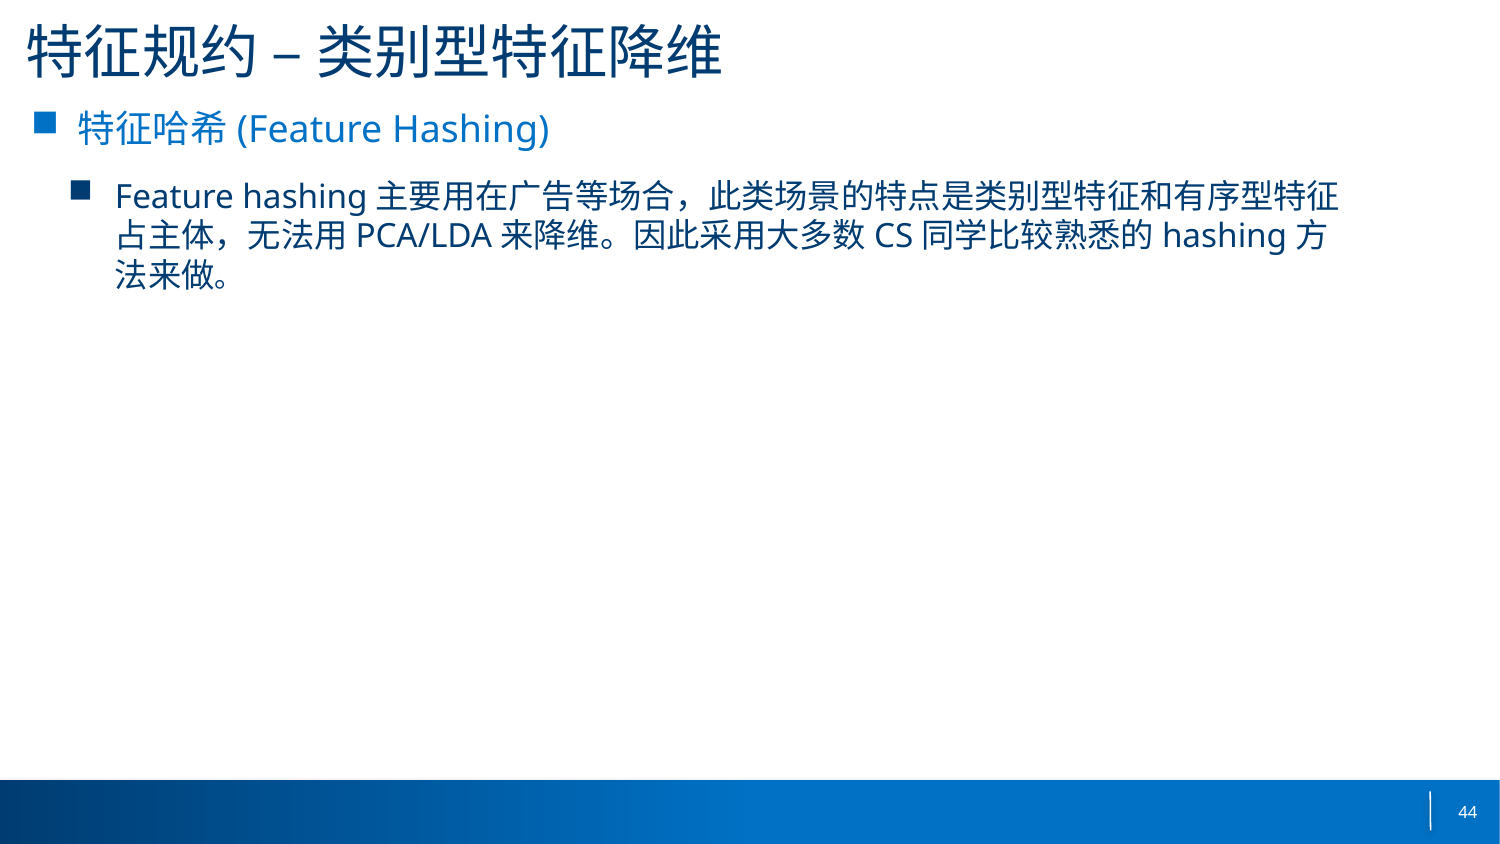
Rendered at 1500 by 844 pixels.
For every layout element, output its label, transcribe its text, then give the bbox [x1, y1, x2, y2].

title 特征规约 – 类别型特征降维 [25, 15, 1376, 108]
text_box 特征哈希(Feature Hashing) Feature hashing主要用在广告等场合，此类场景的特点是类别型特征和有序型特征占主体，无法用PCA/LDA来降维。因此采用大多数CS同学比较熟悉的hashing方法来做。 [16, 97, 1367, 767]
slide_number 44 [1127, 791, 1478, 837]
